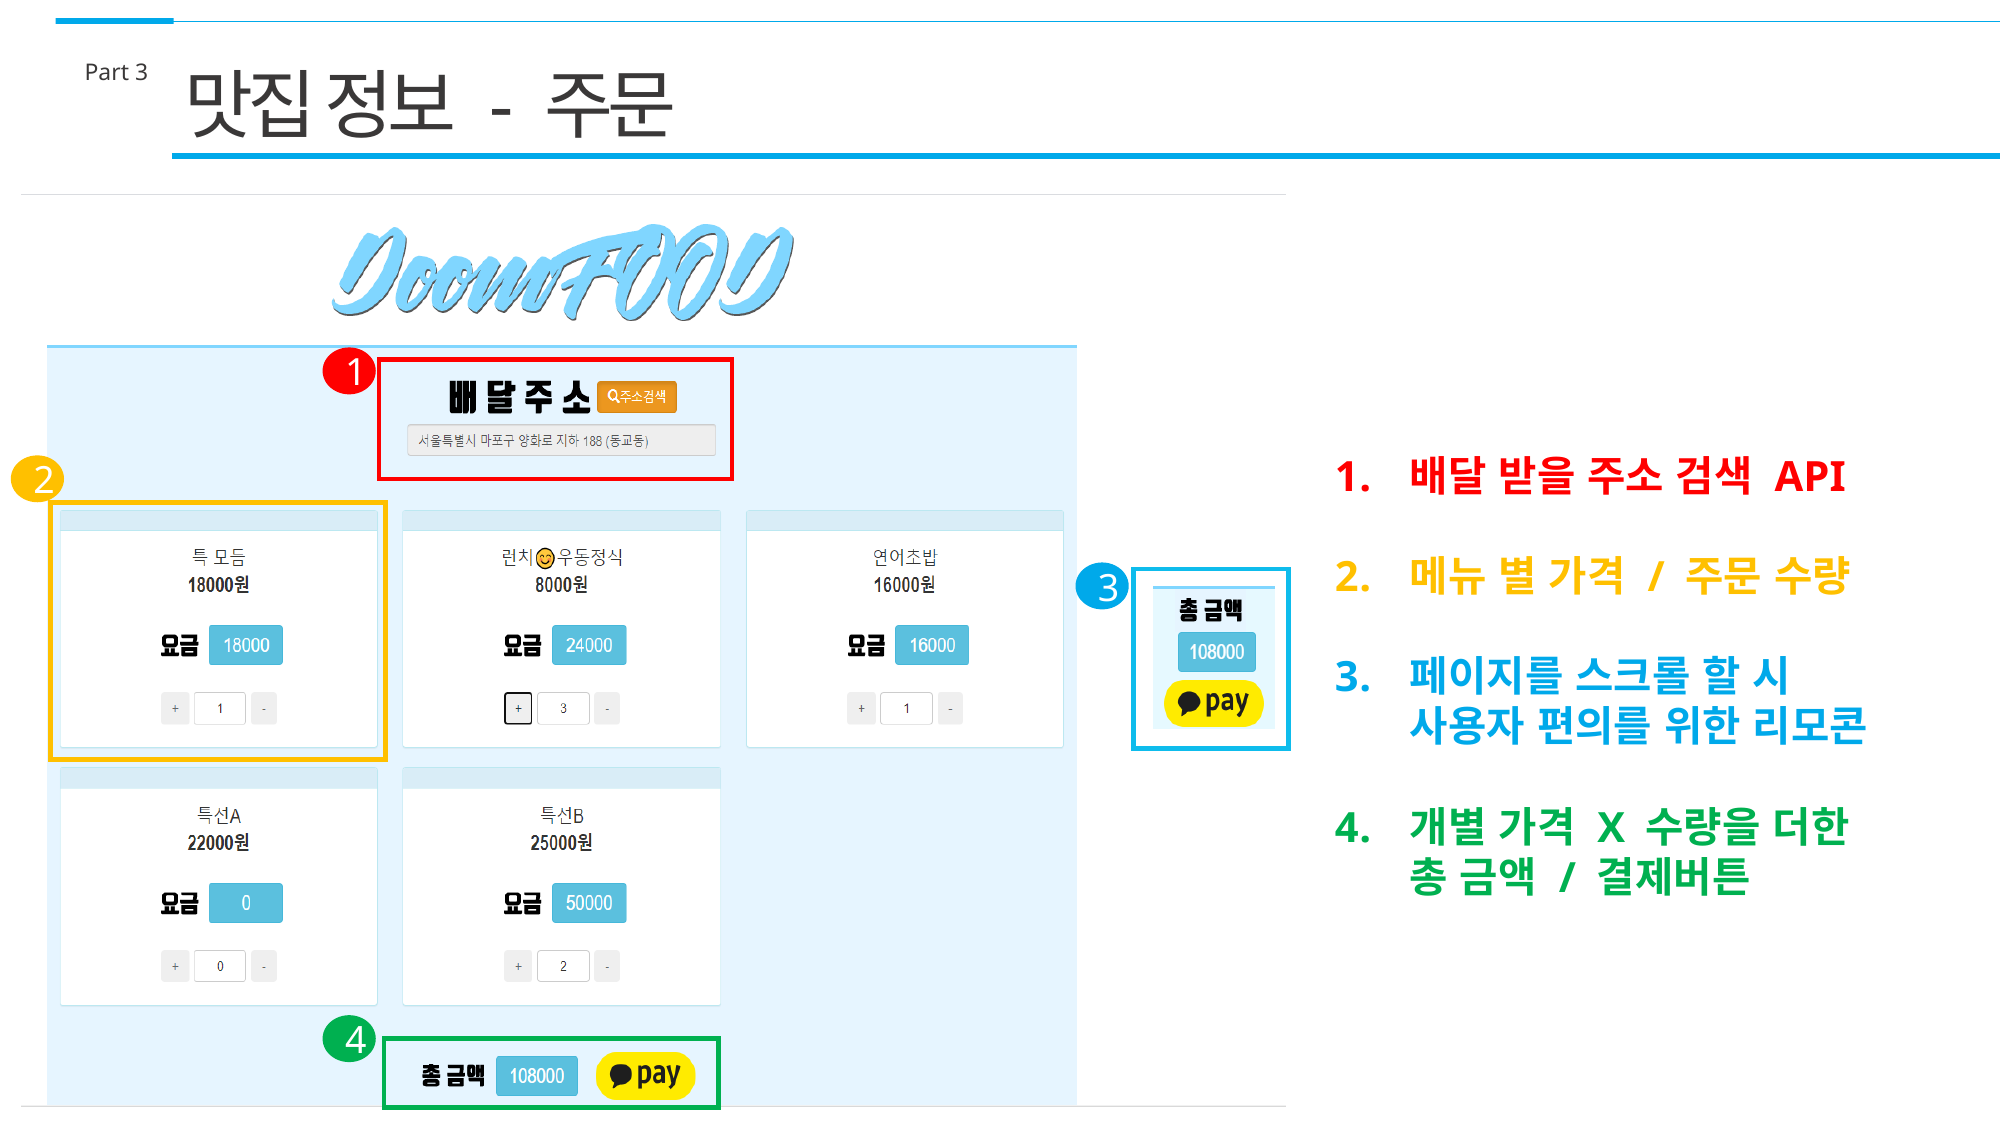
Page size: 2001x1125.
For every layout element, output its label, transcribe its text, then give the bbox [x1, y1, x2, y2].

text_box Part 3 [69, 50, 164, 93]
text_box [1286, 568, 1290, 749]
picture [1137, 572, 1285, 745]
text_box 배달 받을 주소 검색 API 메뉴 별 가격 / 주문 수량 페이지를 스크롤 할 시 사용자 편의를 위한 리모콘 개별 가격 X 수량을 더한 총 금액 / 결제버튼 [1319, 442, 1950, 908]
picture [20, 193, 1286, 1107]
text_box 맛집 정보 - 주문 [169, 50, 692, 155]
text_box [54, 17, 175, 25]
text_box 2 [9, 459, 20, 498]
